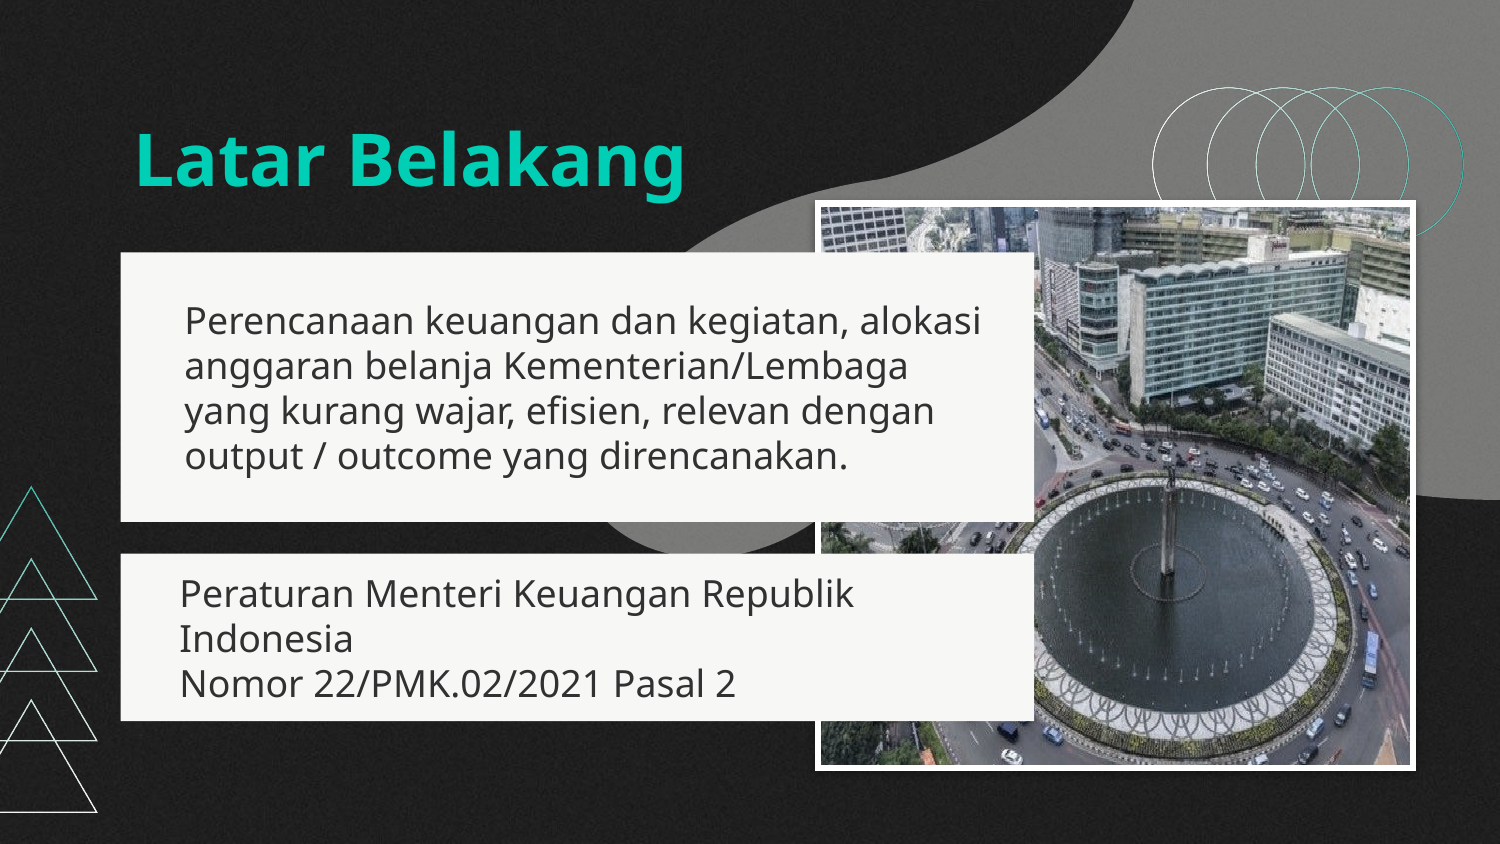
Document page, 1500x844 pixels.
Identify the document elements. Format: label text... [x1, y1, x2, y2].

subtitle Perencanaan keuangan dan kegiatan, alokasi anggaran belanja Kementerian/Lembaga yang kurang wajar, efisien, relevan dengan output / outcome yang direncanakan. [120, 252, 815, 522]
picture [0, 0, 1500, 844]
title Latar Belakang [118, 87, 723, 226]
picture [749, 522, 815, 553]
text_box Peraturan Menteri Keuangan Republik Indonesia Nomor 22/PMK.02/2021 Pasal 2 [120, 553, 815, 722]
picture [820, 87, 1464, 765]
